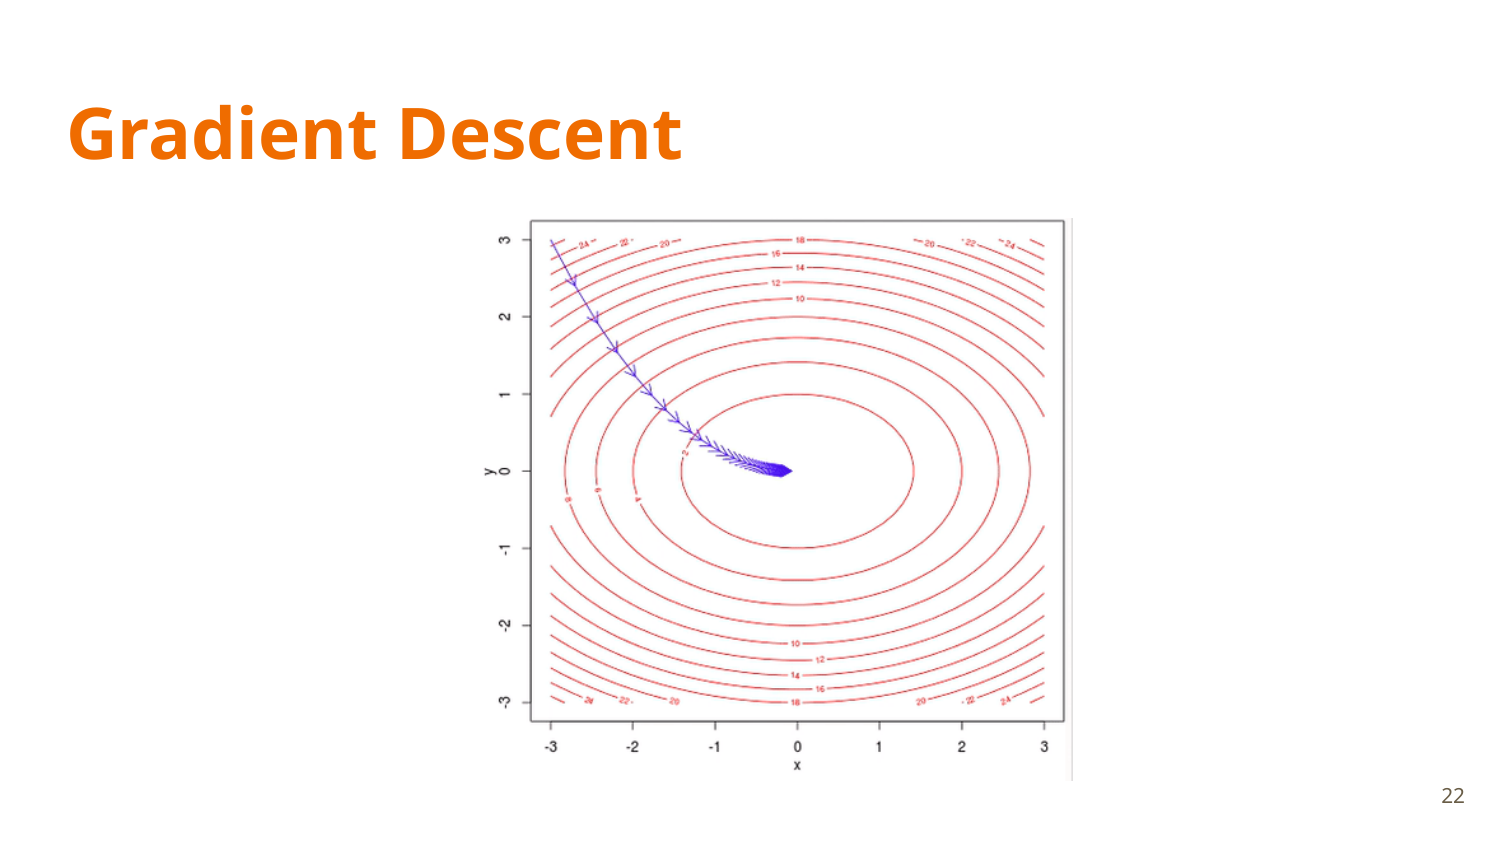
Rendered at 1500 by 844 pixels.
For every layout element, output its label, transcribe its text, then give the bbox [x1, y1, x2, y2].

title Gradient Descent [51, 72, 1449, 189]
slide_number 22 [1389, 764, 1480, 830]
picture [462, 218, 1073, 781]
